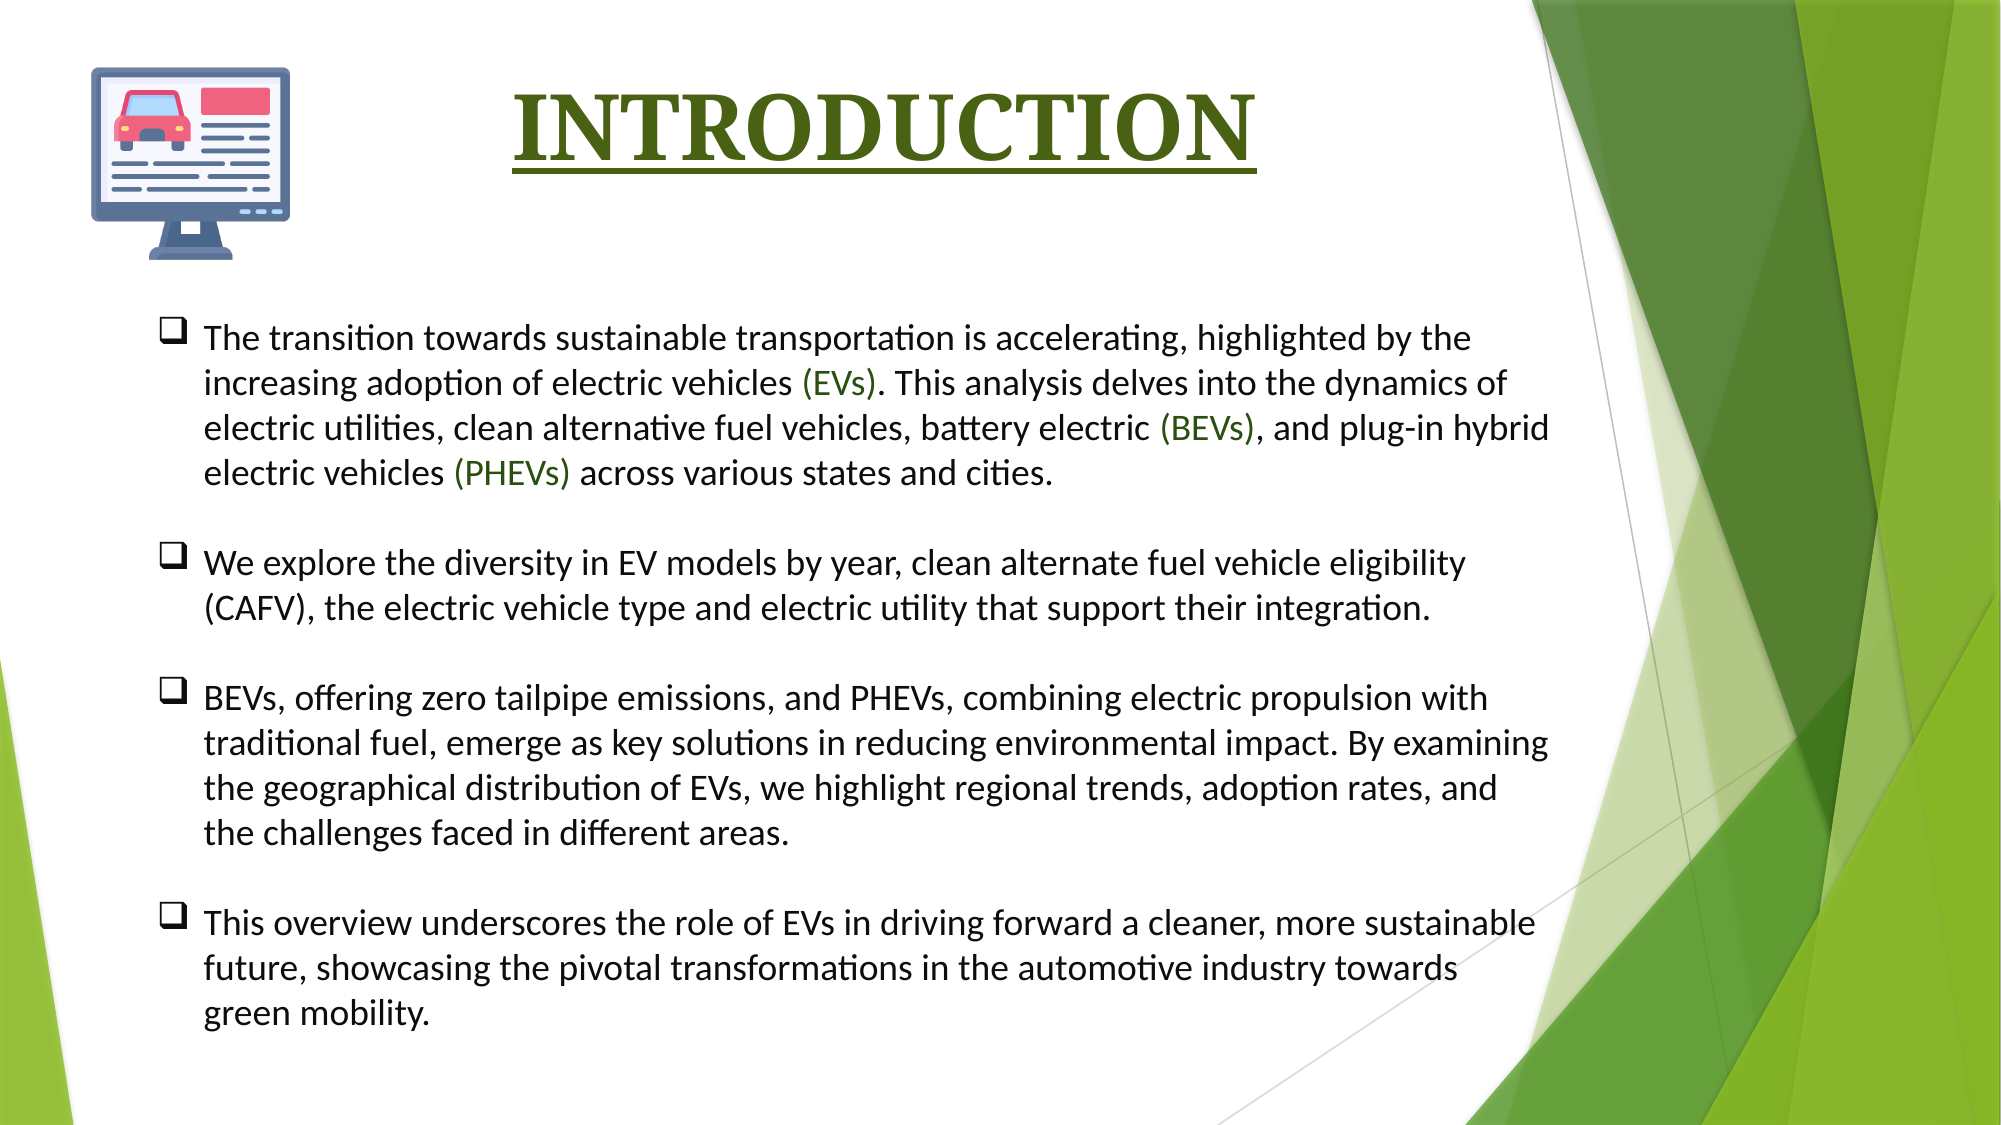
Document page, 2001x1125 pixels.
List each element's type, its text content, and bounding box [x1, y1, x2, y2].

text_box INTRODUCTION [408, 61, 1362, 187]
picture [87, 60, 294, 267]
text_box The transition towards sustainable transportation is accelerating, highlighted by the increasing adoption of electric vehicles (EVs). This analysis delves into the dynamics of electric utilities, clean alternative fuel vehicles, battery electric (BEVs), and plug-in hybrid electric vehicles (PHEVs) across various states and cities. We explore the diversity in EV models by year, clean alternate fuel vehicle eligibility (CAFV), the electric vehicle type and electric utility that support their integration. BEVs, offering zero tailpipe emissions, and PHEVs, combining electric propulsion with traditional fuel, emerge as key solutions in reducing environmental impact. By examining the geographical distribution of EVs, we highlight regional trends, adoption rates, and the challenges faced in different areas. This overview underscores the role of EVs in driving forward a cleaner, more sustainable future, showcasing the pivotal transformations in the automotive industry towards green mobility. [142, 305, 1568, 1041]
